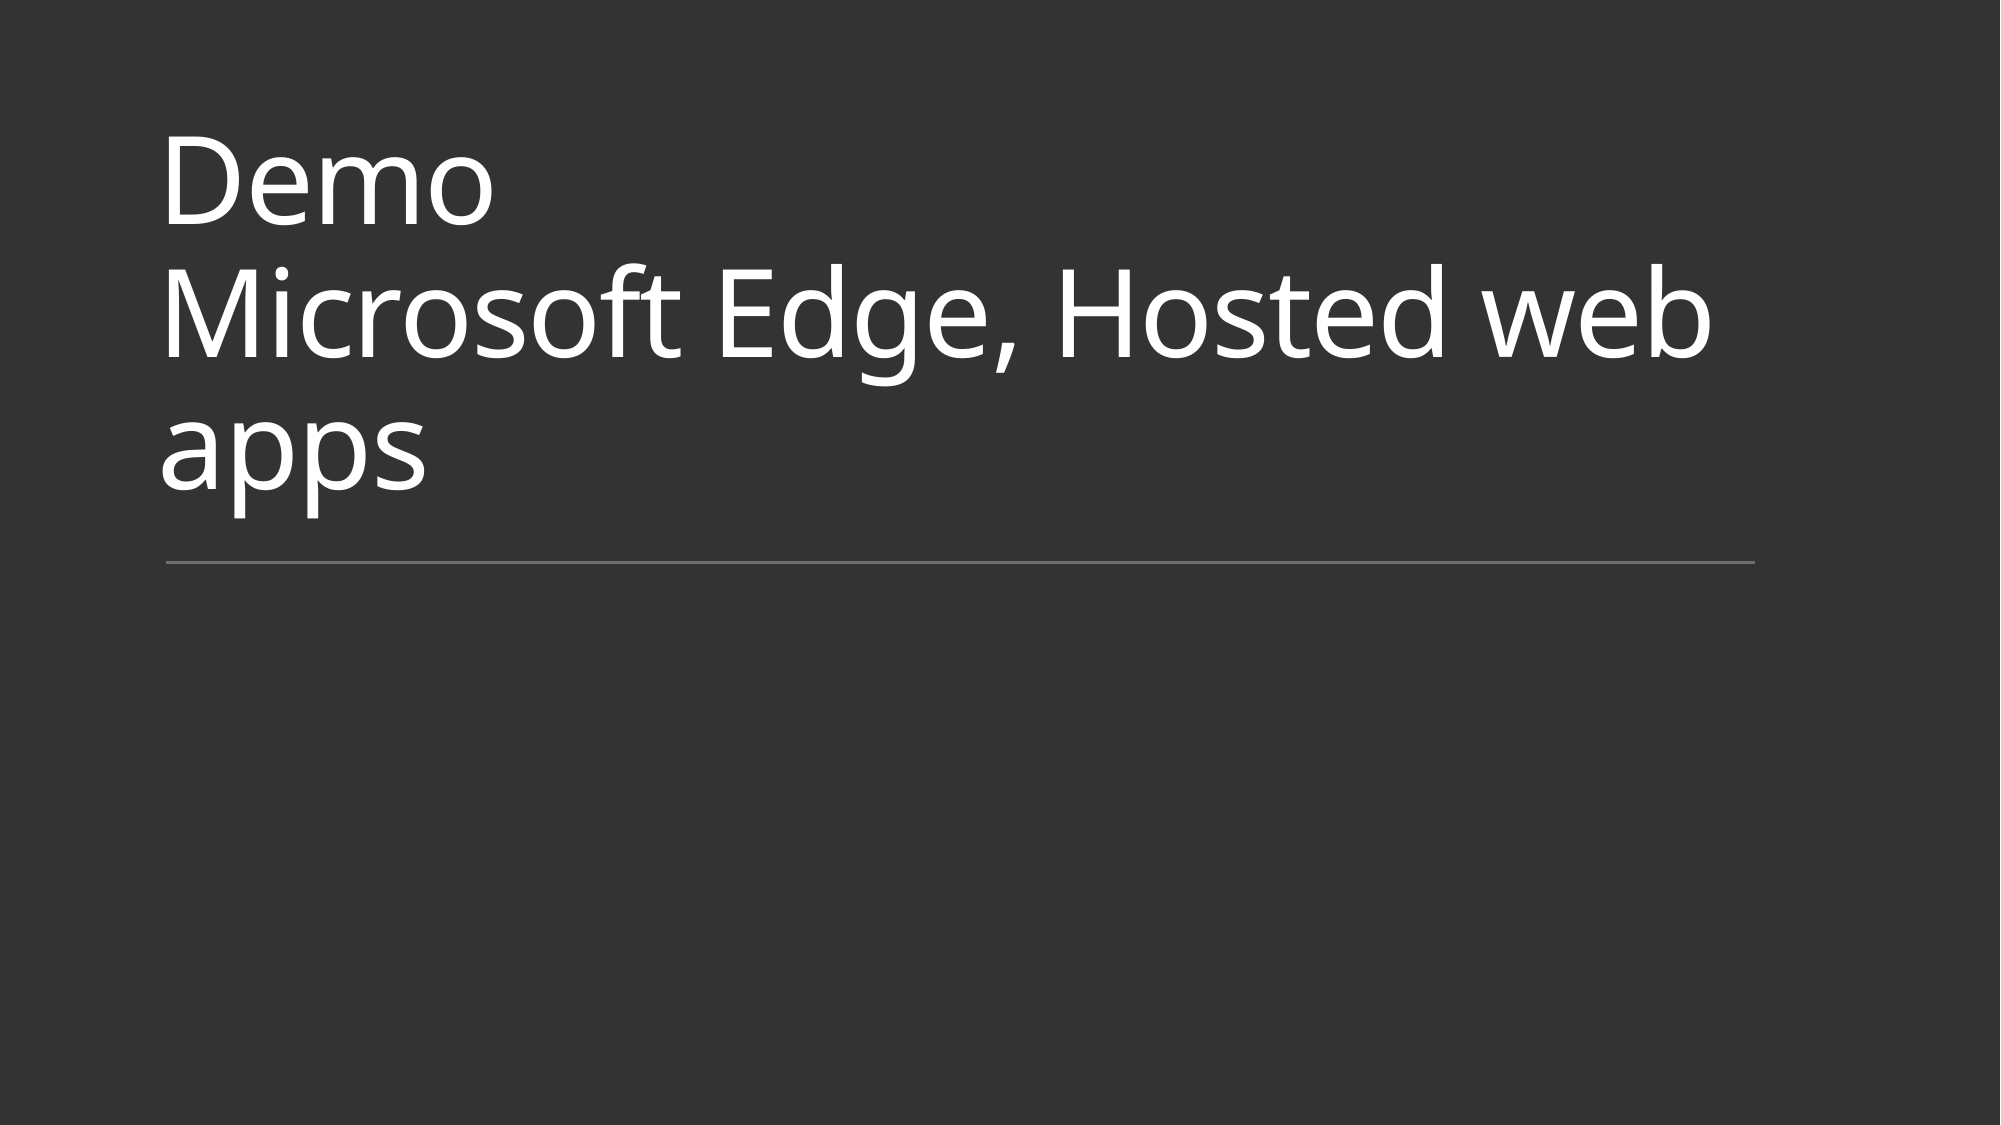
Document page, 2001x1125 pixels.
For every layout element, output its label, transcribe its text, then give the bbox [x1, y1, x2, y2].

title Demo Microsoft Edge, Hosted web apps [133, 233, 1850, 531]
